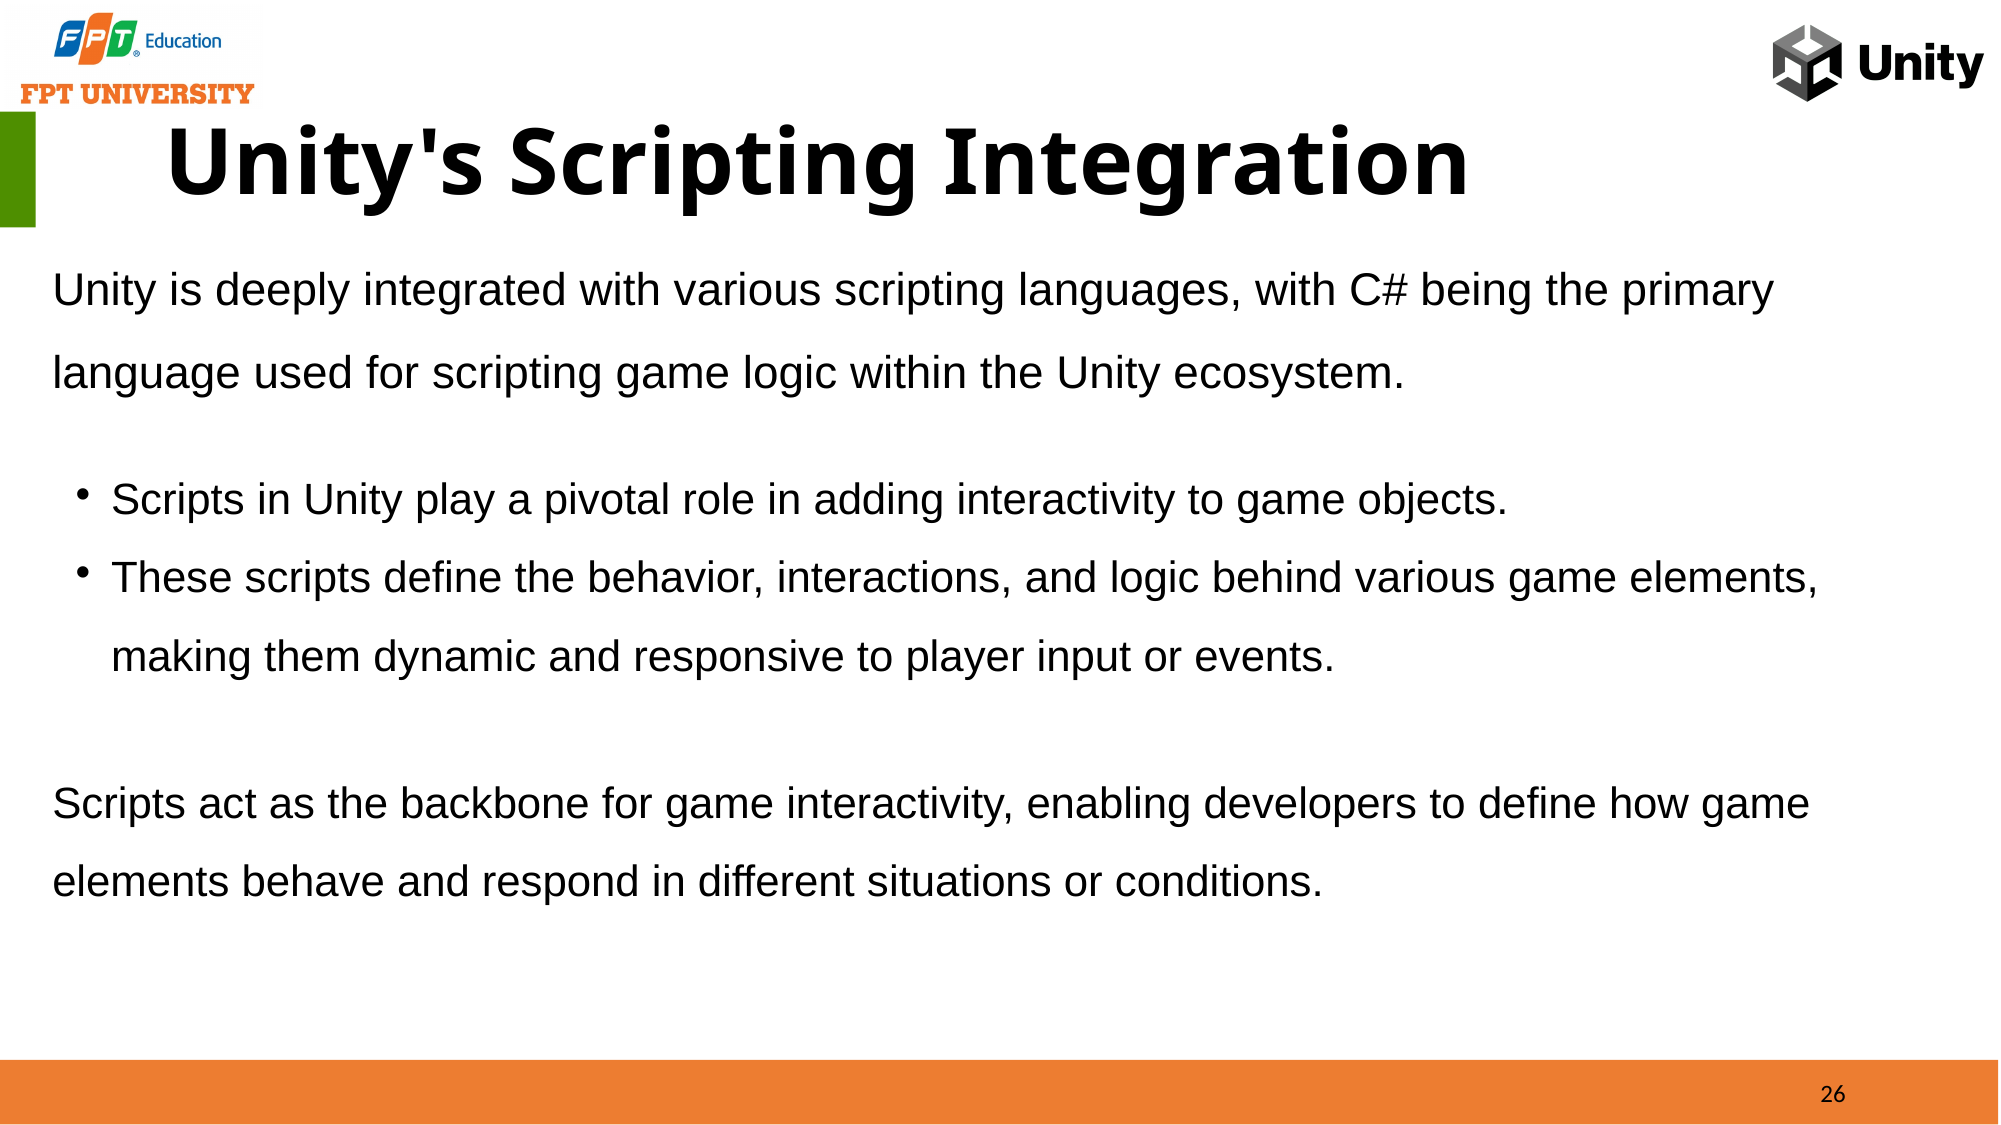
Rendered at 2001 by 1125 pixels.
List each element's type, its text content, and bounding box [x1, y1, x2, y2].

slide_number 26 [1412, 1063, 1861, 1122]
picture [4, 4, 263, 109]
text_box Unity's Scripting Integration [150, 112, 1862, 217]
text_box Scripts act as the backbone for game interactivity, enabling developers to define how game elements behave and respond in different situations or conditions. [37, 740, 1912, 975]
picture [1765, 0, 1993, 127]
text_box Scripts in Unity play a pivotal role in adding interactivity to game objects. These scripts define the behavior, interactions, and logic behind various game elements, making them dynamic and responsive to player input or events. [60, 436, 1875, 671]
text_box Unity is deeply integrated with various scripting languages, with C# being the primary language used for scripting game logic within the Unity ecosystem. [37, 224, 1912, 393]
